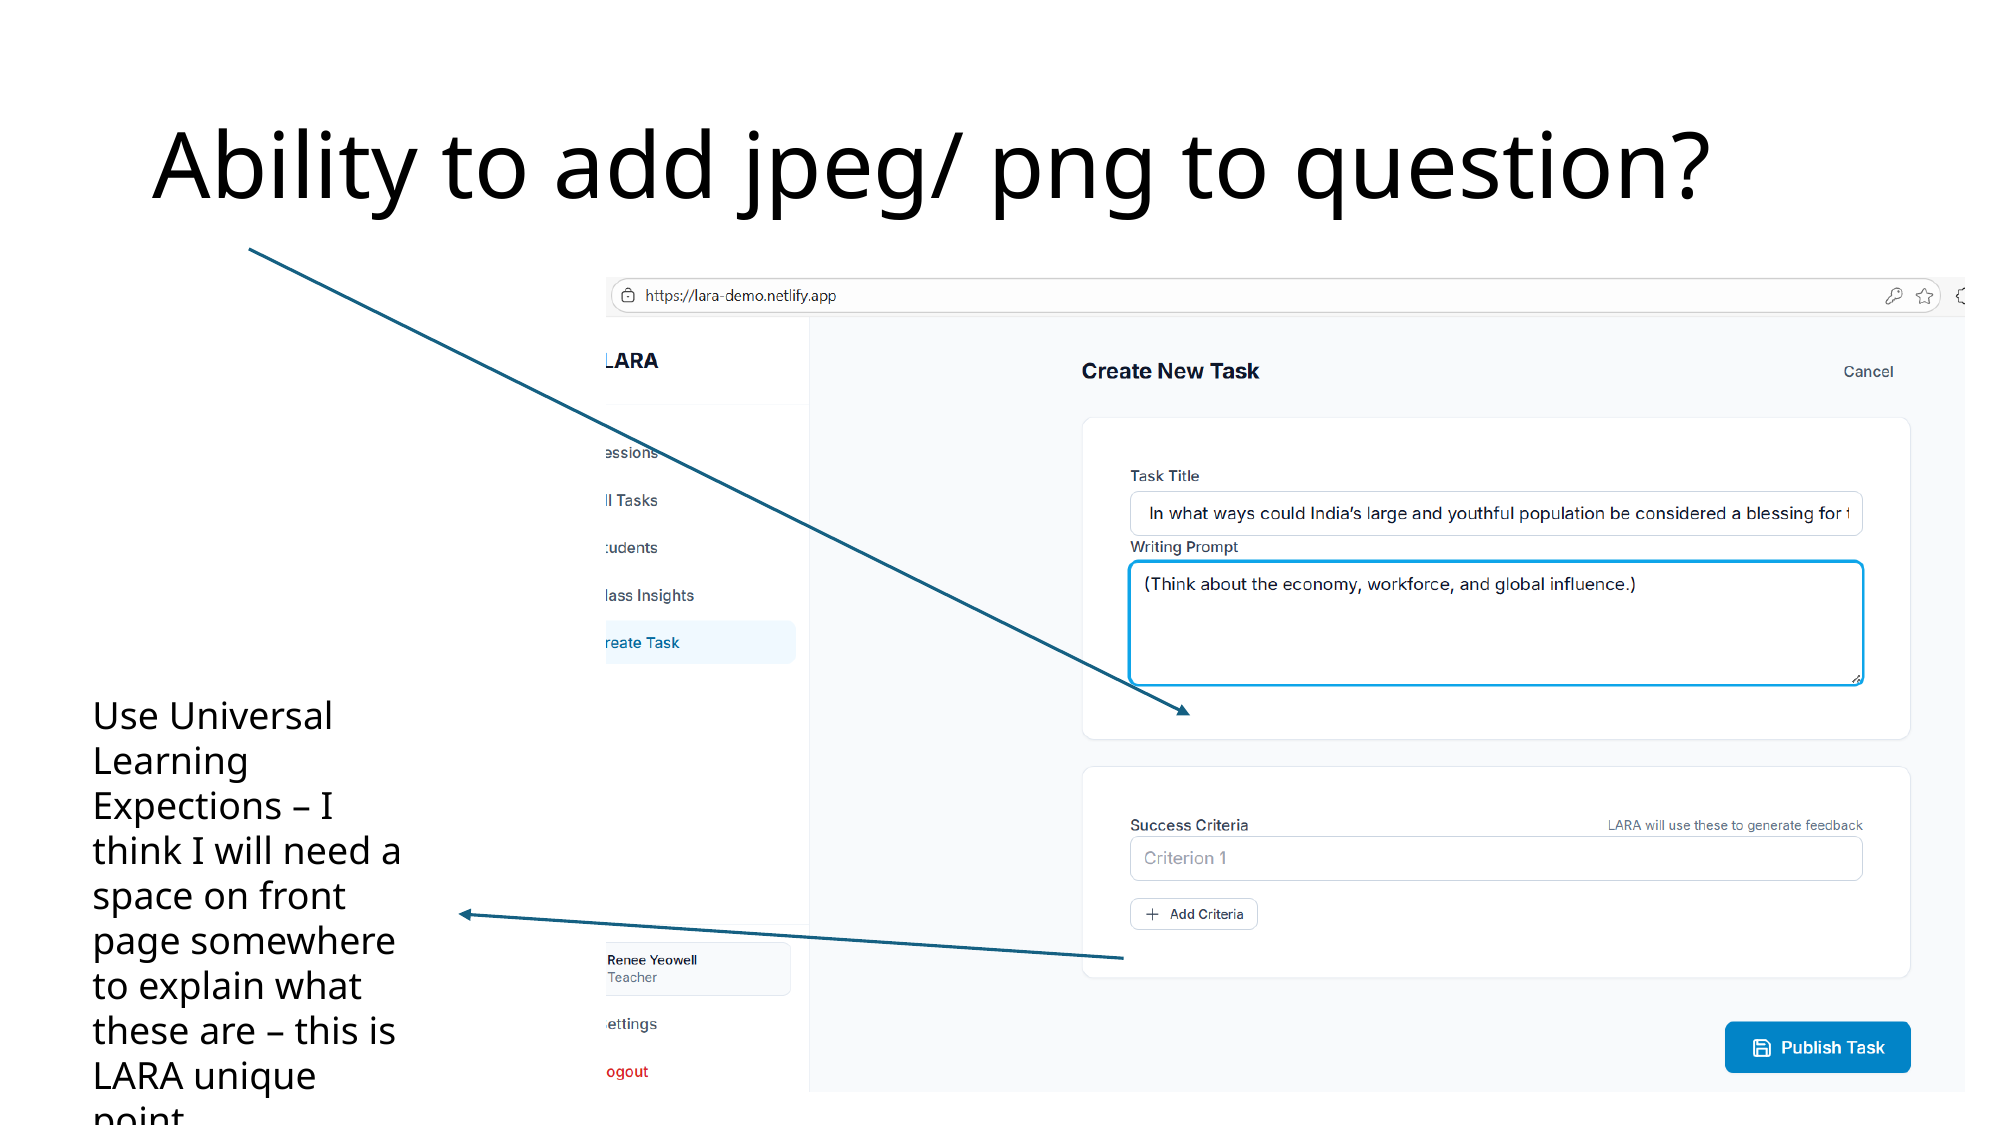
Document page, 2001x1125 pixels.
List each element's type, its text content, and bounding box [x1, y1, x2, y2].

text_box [248, 248, 1191, 716]
text_box Use Universal Learning Expections – I think I will need a space on front page somewhere to explain what these are – this is LARA unique point [77, 684, 428, 1125]
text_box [457, 913, 1125, 959]
picture [606, 276, 1966, 1092]
title Ability to add jpeg/ png to question? [137, 59, 1863, 278]
picture [1191, 564, 1861, 683]
